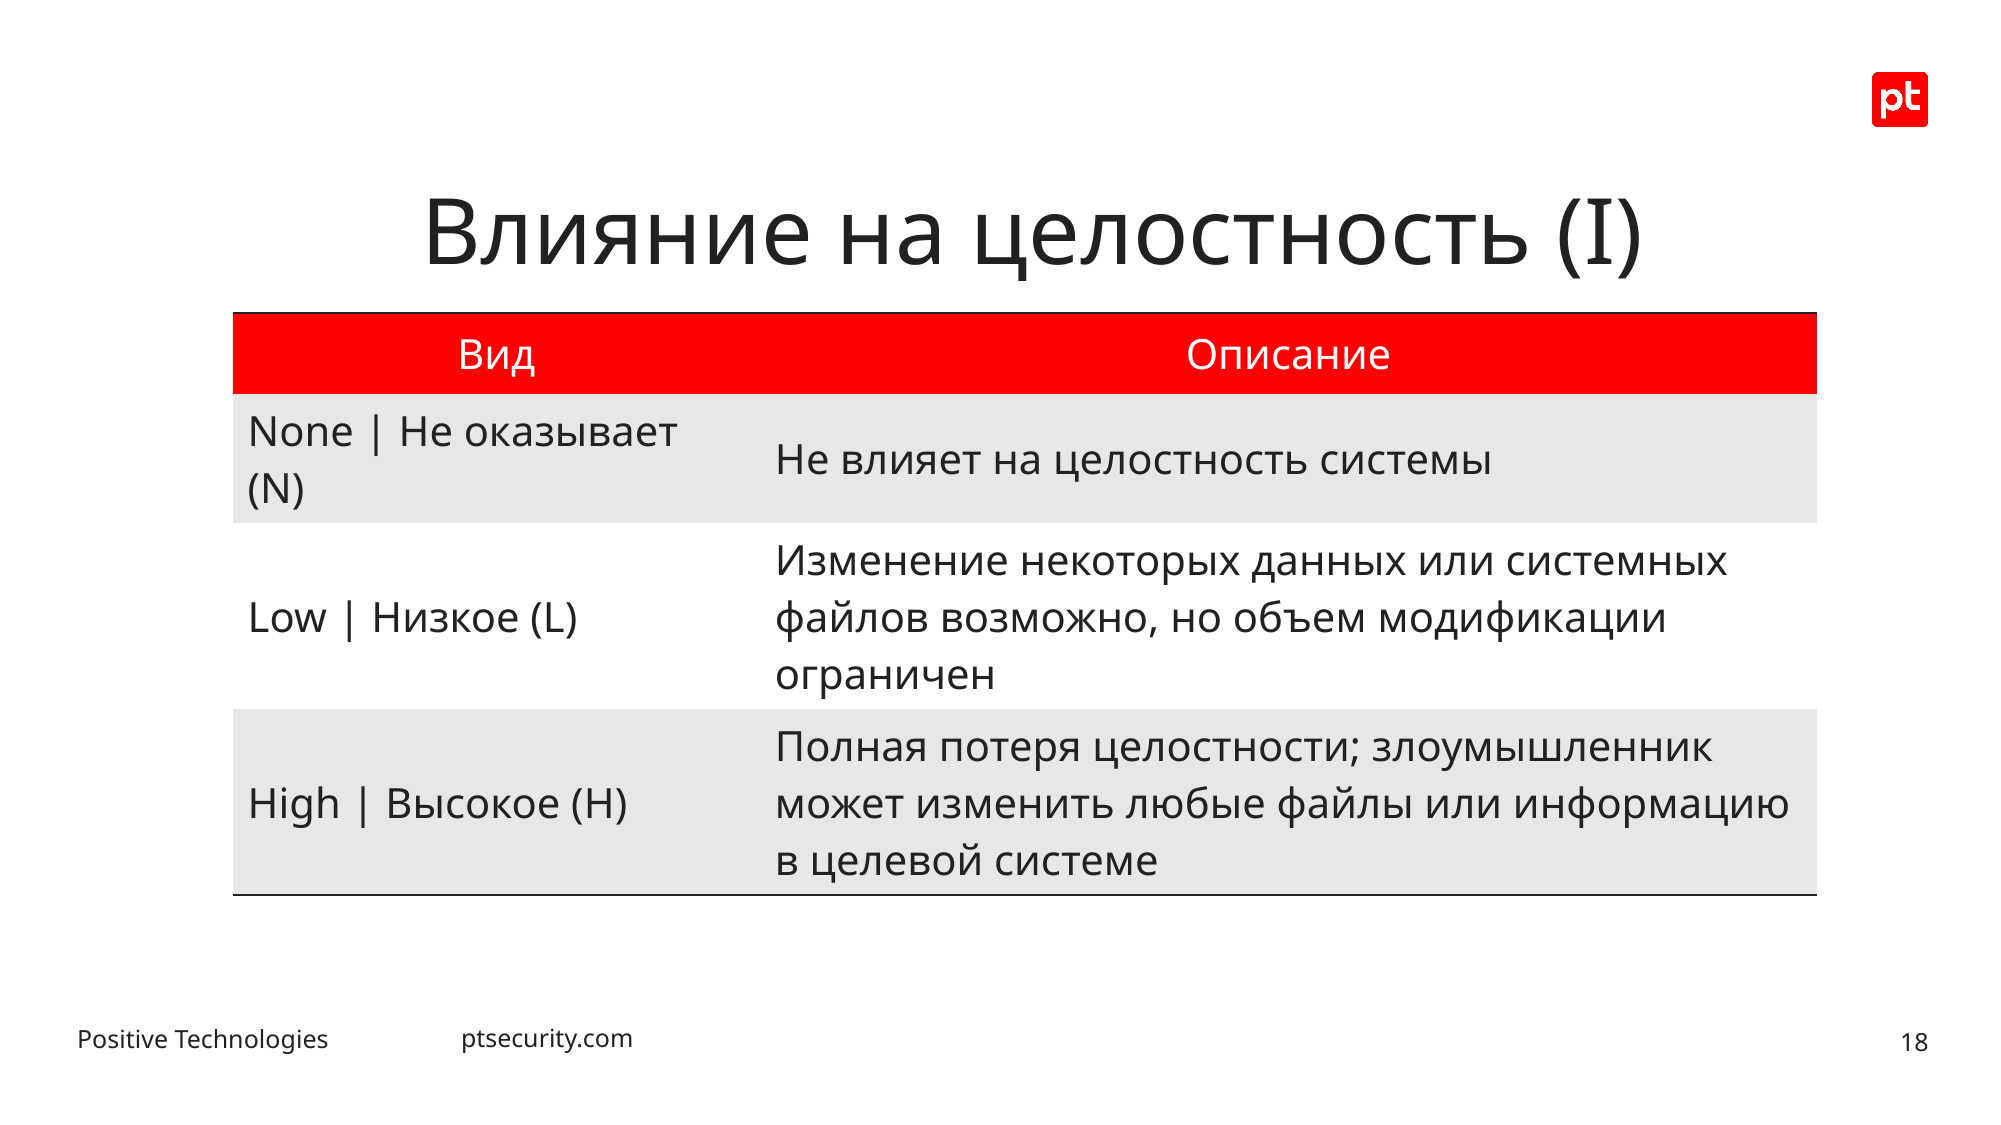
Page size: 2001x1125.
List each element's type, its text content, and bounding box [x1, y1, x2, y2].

table_cell High | Высокое (H) [233, 709, 760, 894]
table_cell None | Не оказывает (N) [233, 394, 760, 523]
table_cell Изменение некоторых данных или системных файлов возможно, но объем модификации ограничен [760, 523, 1817, 709]
picture [1872, 72, 1928, 127]
table_cell Low | Низкое (L) [233, 523, 760, 709]
title Влияние на целостность (I) [232, 175, 1832, 356]
table_header Описание [760, 314, 1817, 394]
table_cell Не влияет на целостность системы [760, 394, 1817, 523]
slide_number 18 [1608, 1013, 1944, 1074]
table_cell Полная потеря целостности; злоумышленник может изменить любые файлы или информацию в целевой системе [760, 709, 1817, 894]
table_header Вид [233, 314, 760, 394]
